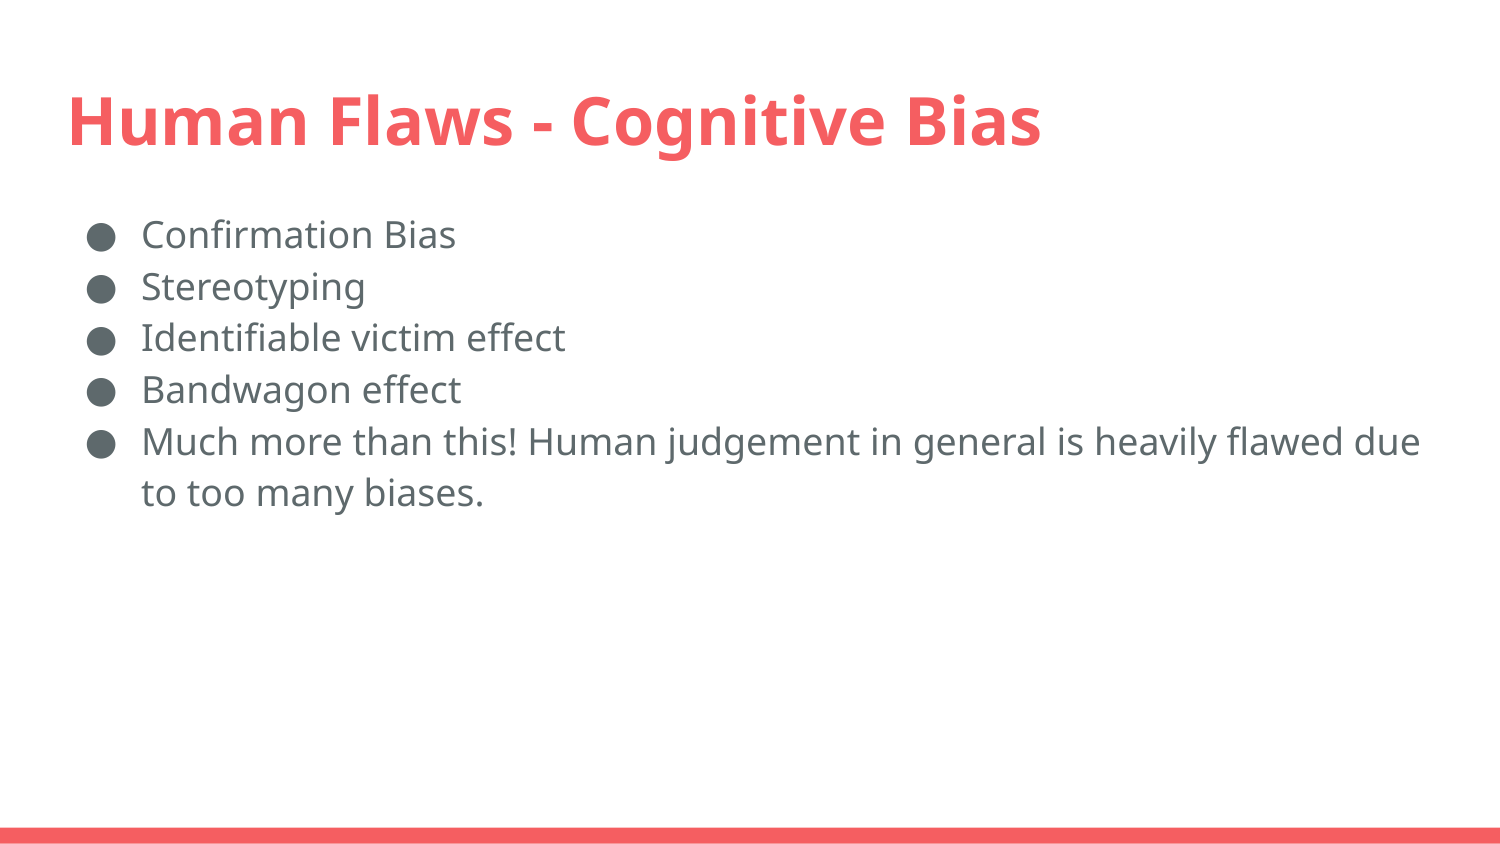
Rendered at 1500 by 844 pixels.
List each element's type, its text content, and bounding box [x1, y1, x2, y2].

title Human Flaws - Cognitive Bias [51, 64, 1449, 167]
list Confirmation Bias​ Stereotyping​ Identifiable victim effect​ Bandwagon effect​ Much more than this! Human judgement in general is heavily flawed due to too many biases. [51, 189, 1449, 750]
